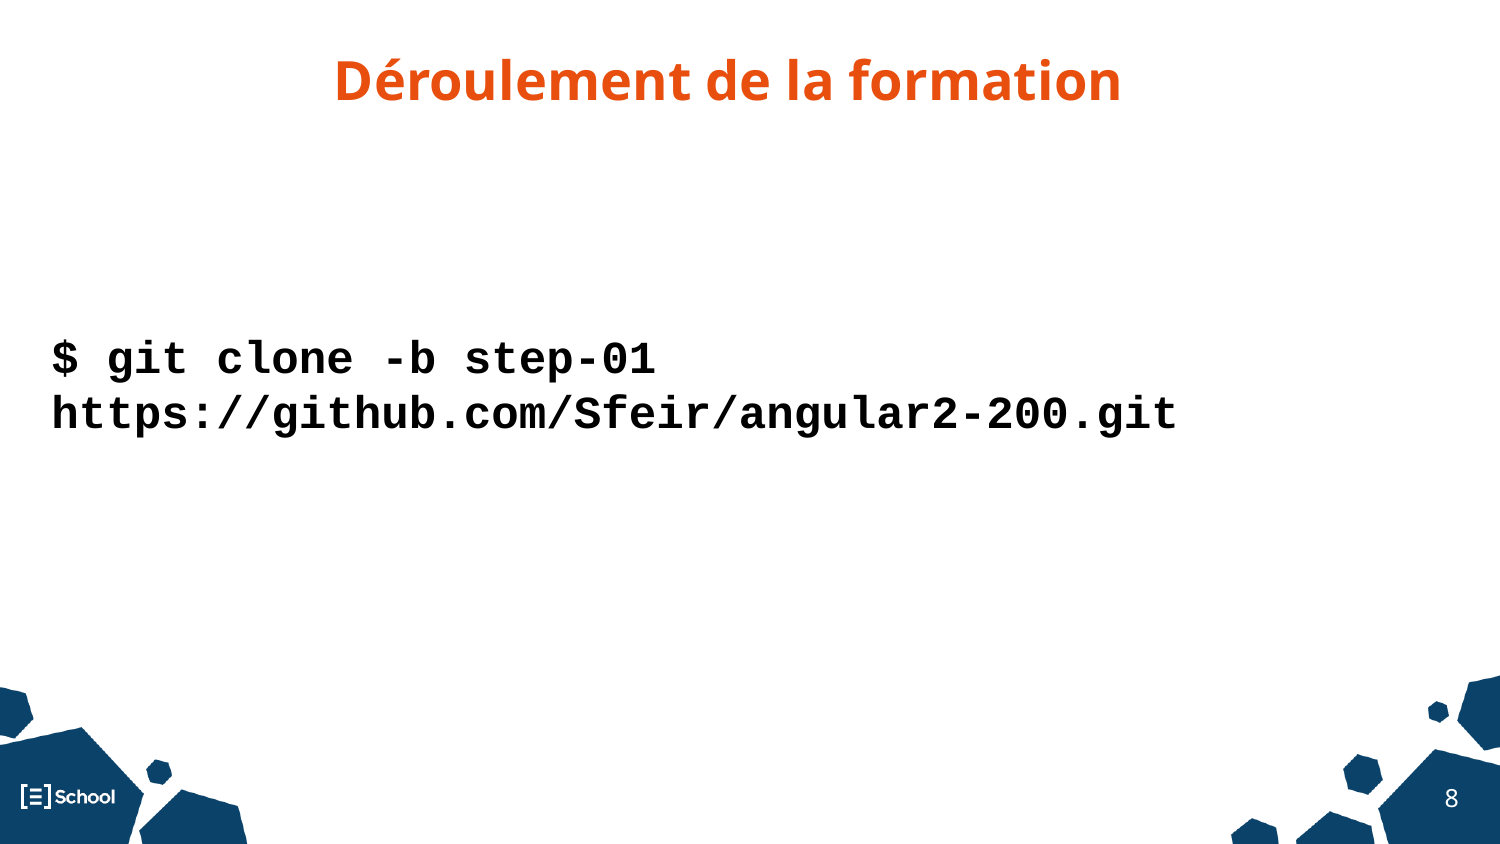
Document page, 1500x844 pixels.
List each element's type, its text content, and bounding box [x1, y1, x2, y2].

text_box Déroulement de la formation [37, 31, 1420, 106]
text_box $ git clone -b step-01 https://github.com/Sfeir/angular2-200.git [36, 239, 1464, 526]
picture [0, 0, 1500, 844]
slide_number ‹#› [1383, 767, 1474, 832]
